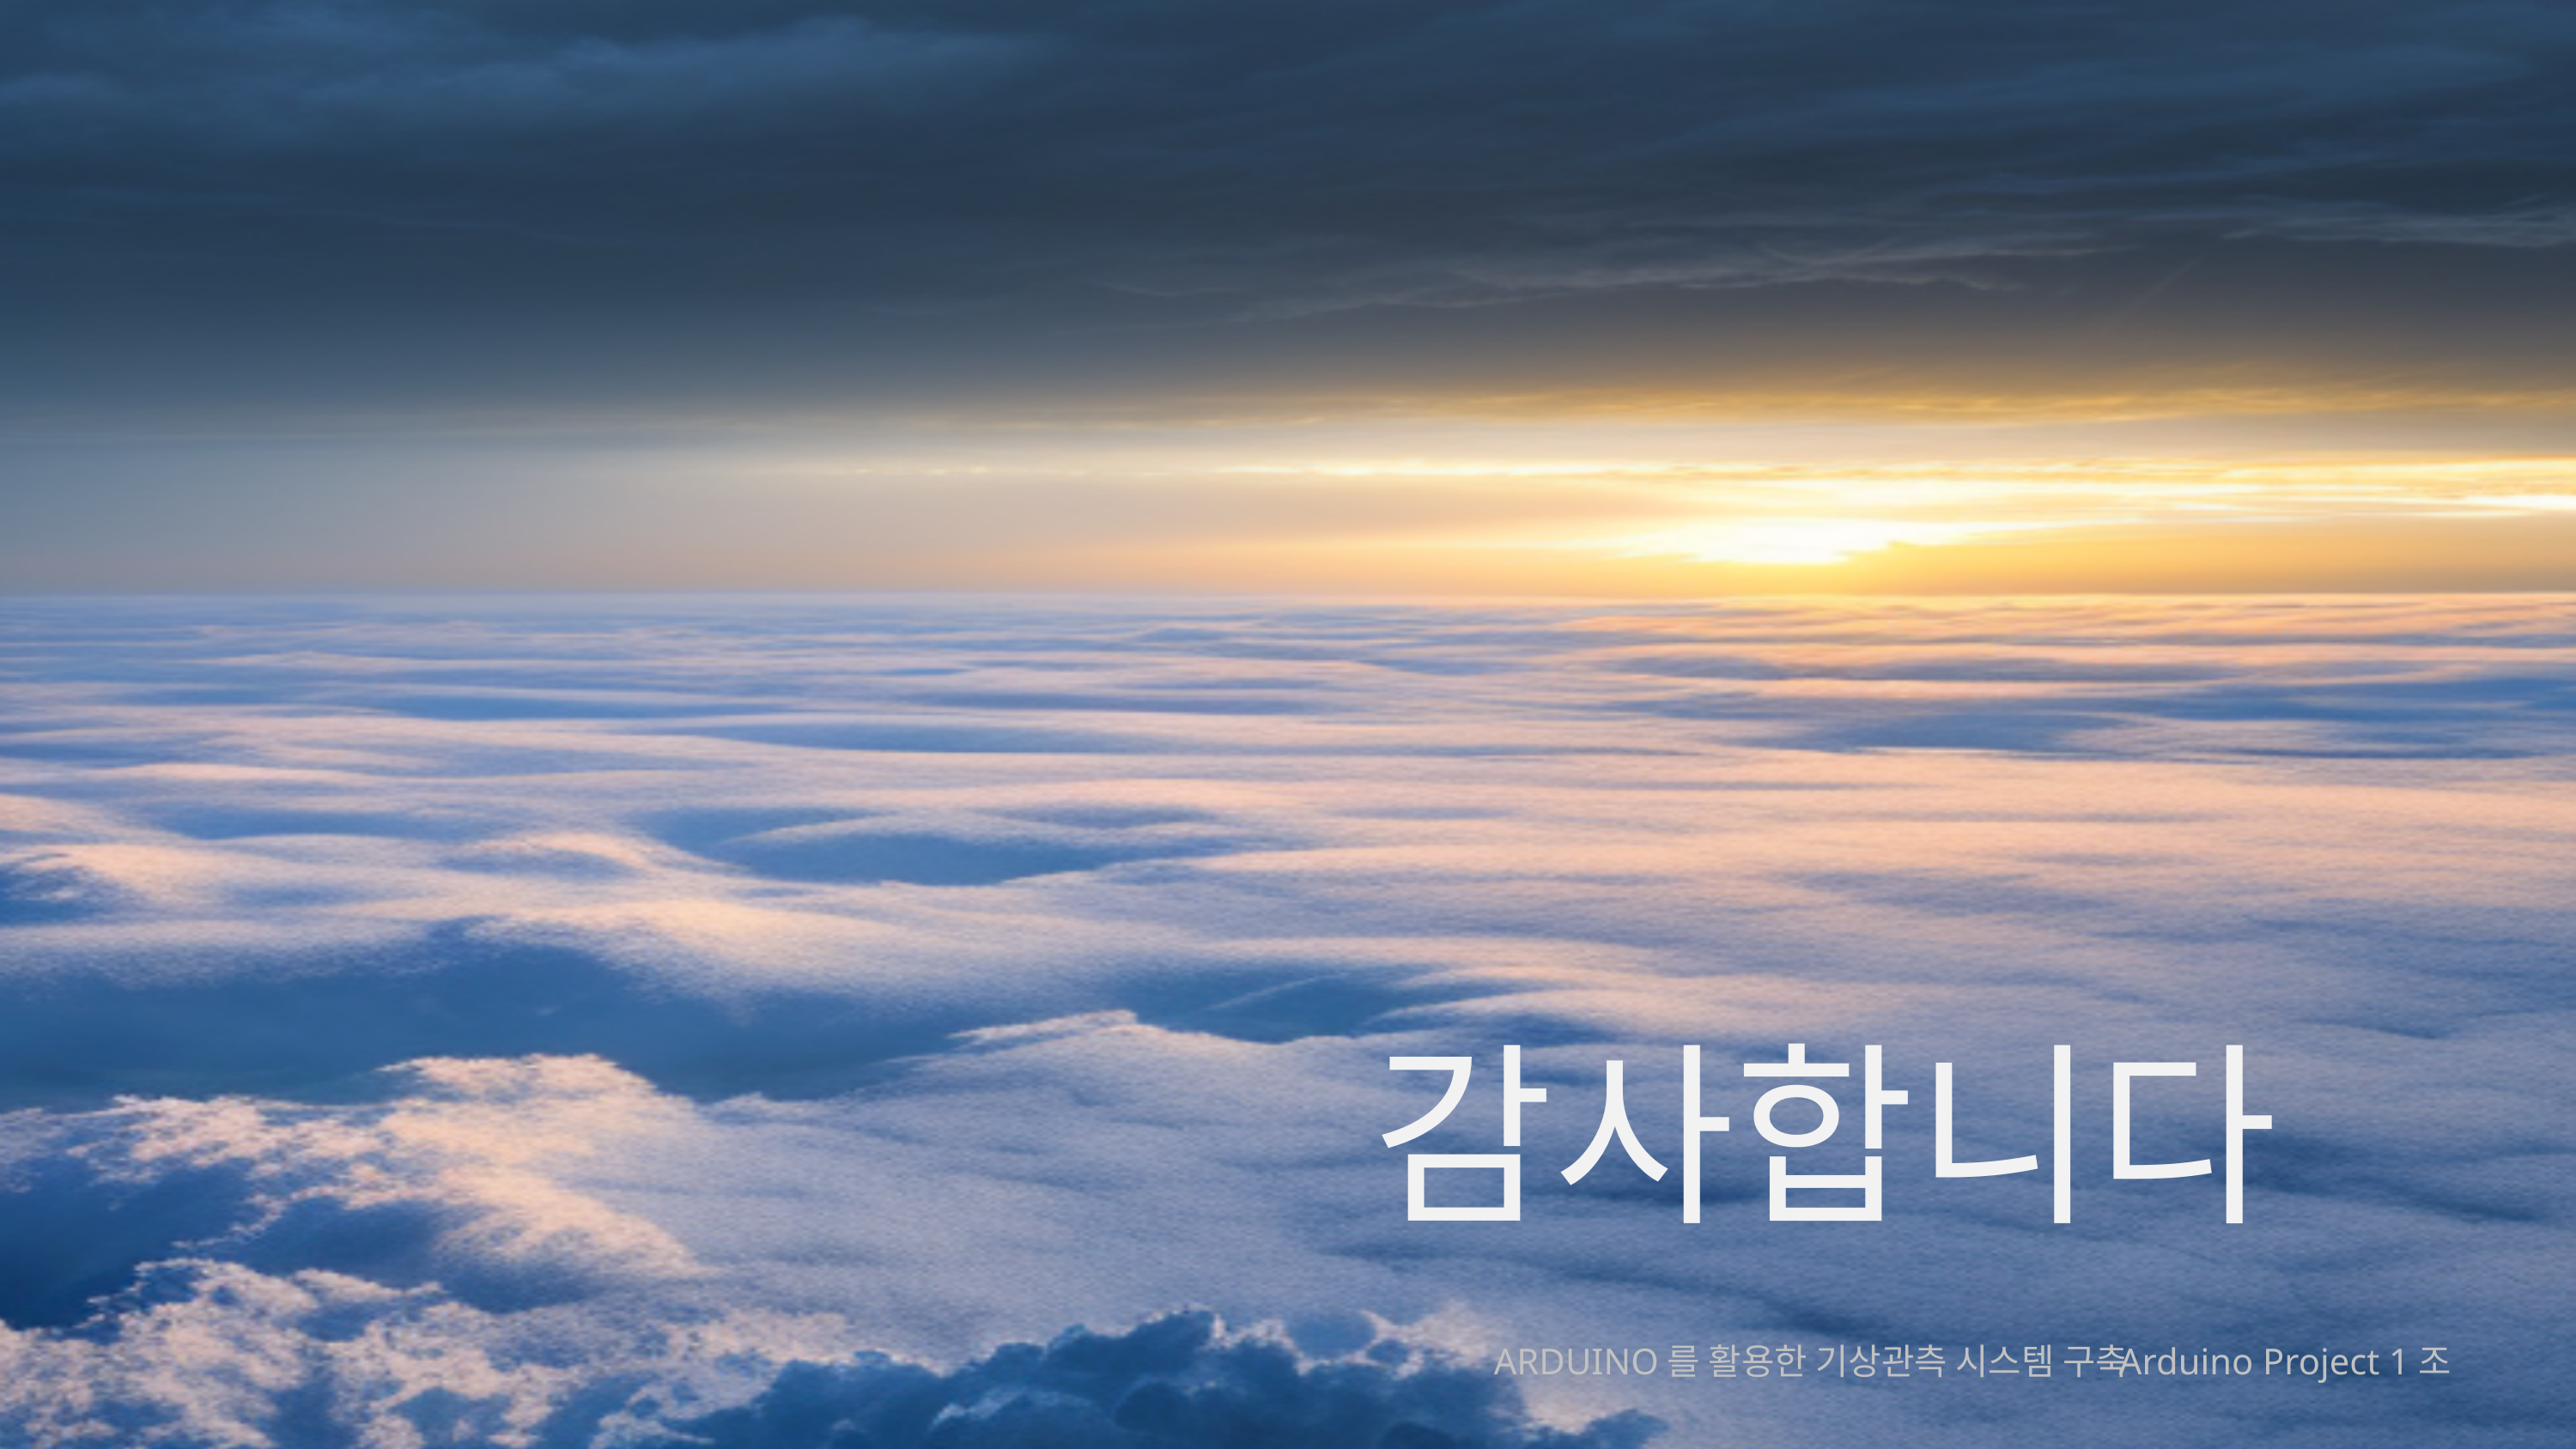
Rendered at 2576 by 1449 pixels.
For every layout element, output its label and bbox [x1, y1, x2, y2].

text_box [0, 0, 2576, 1449]
